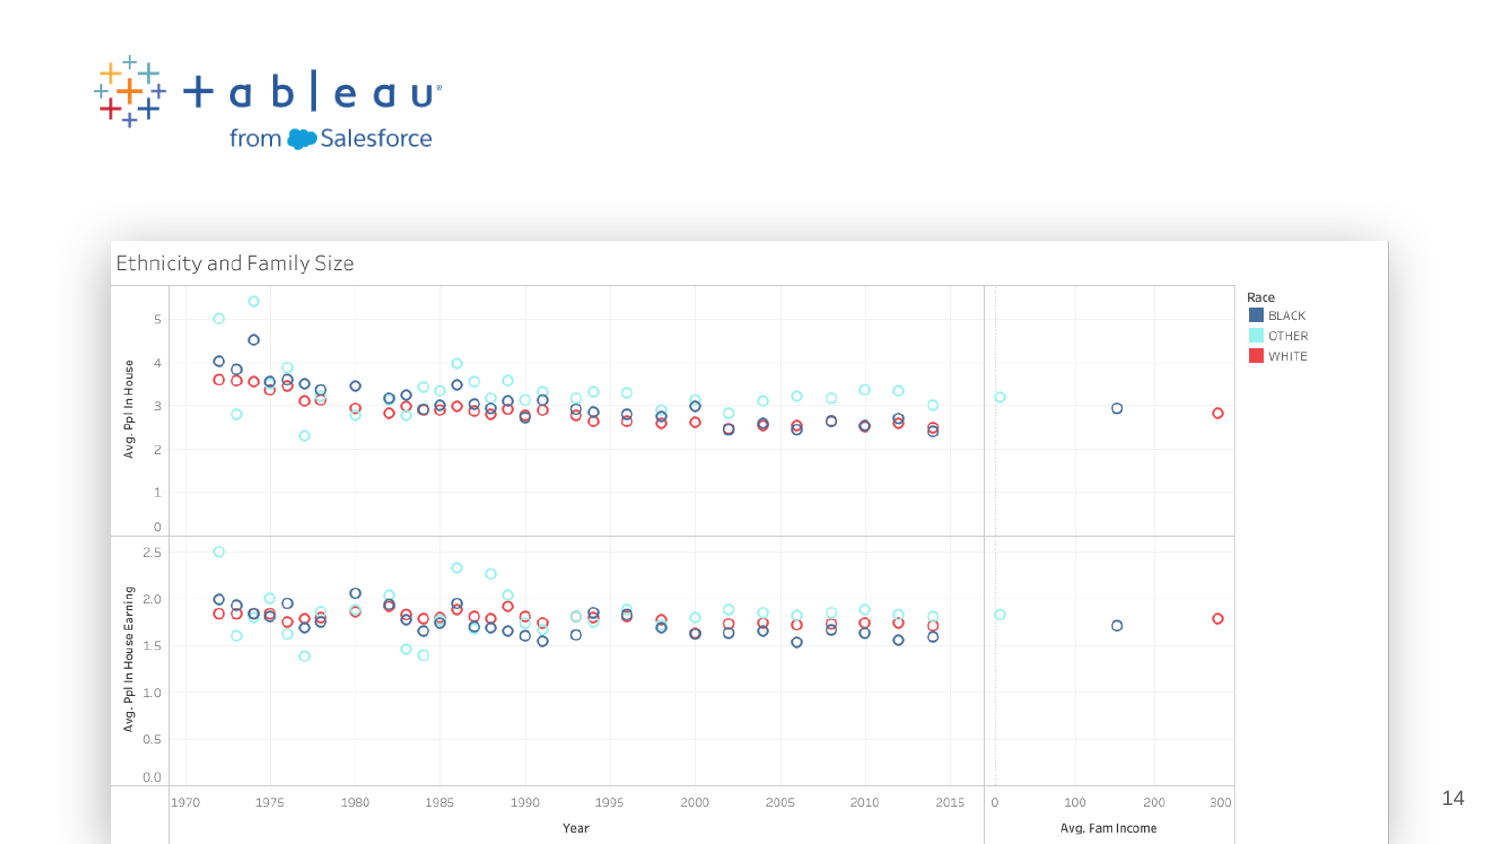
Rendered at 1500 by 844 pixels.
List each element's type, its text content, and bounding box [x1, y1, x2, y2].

slide_number ‹#› [1393, 764, 1480, 830]
picture [110, 240, 1390, 844]
picture [94, 55, 442, 150]
